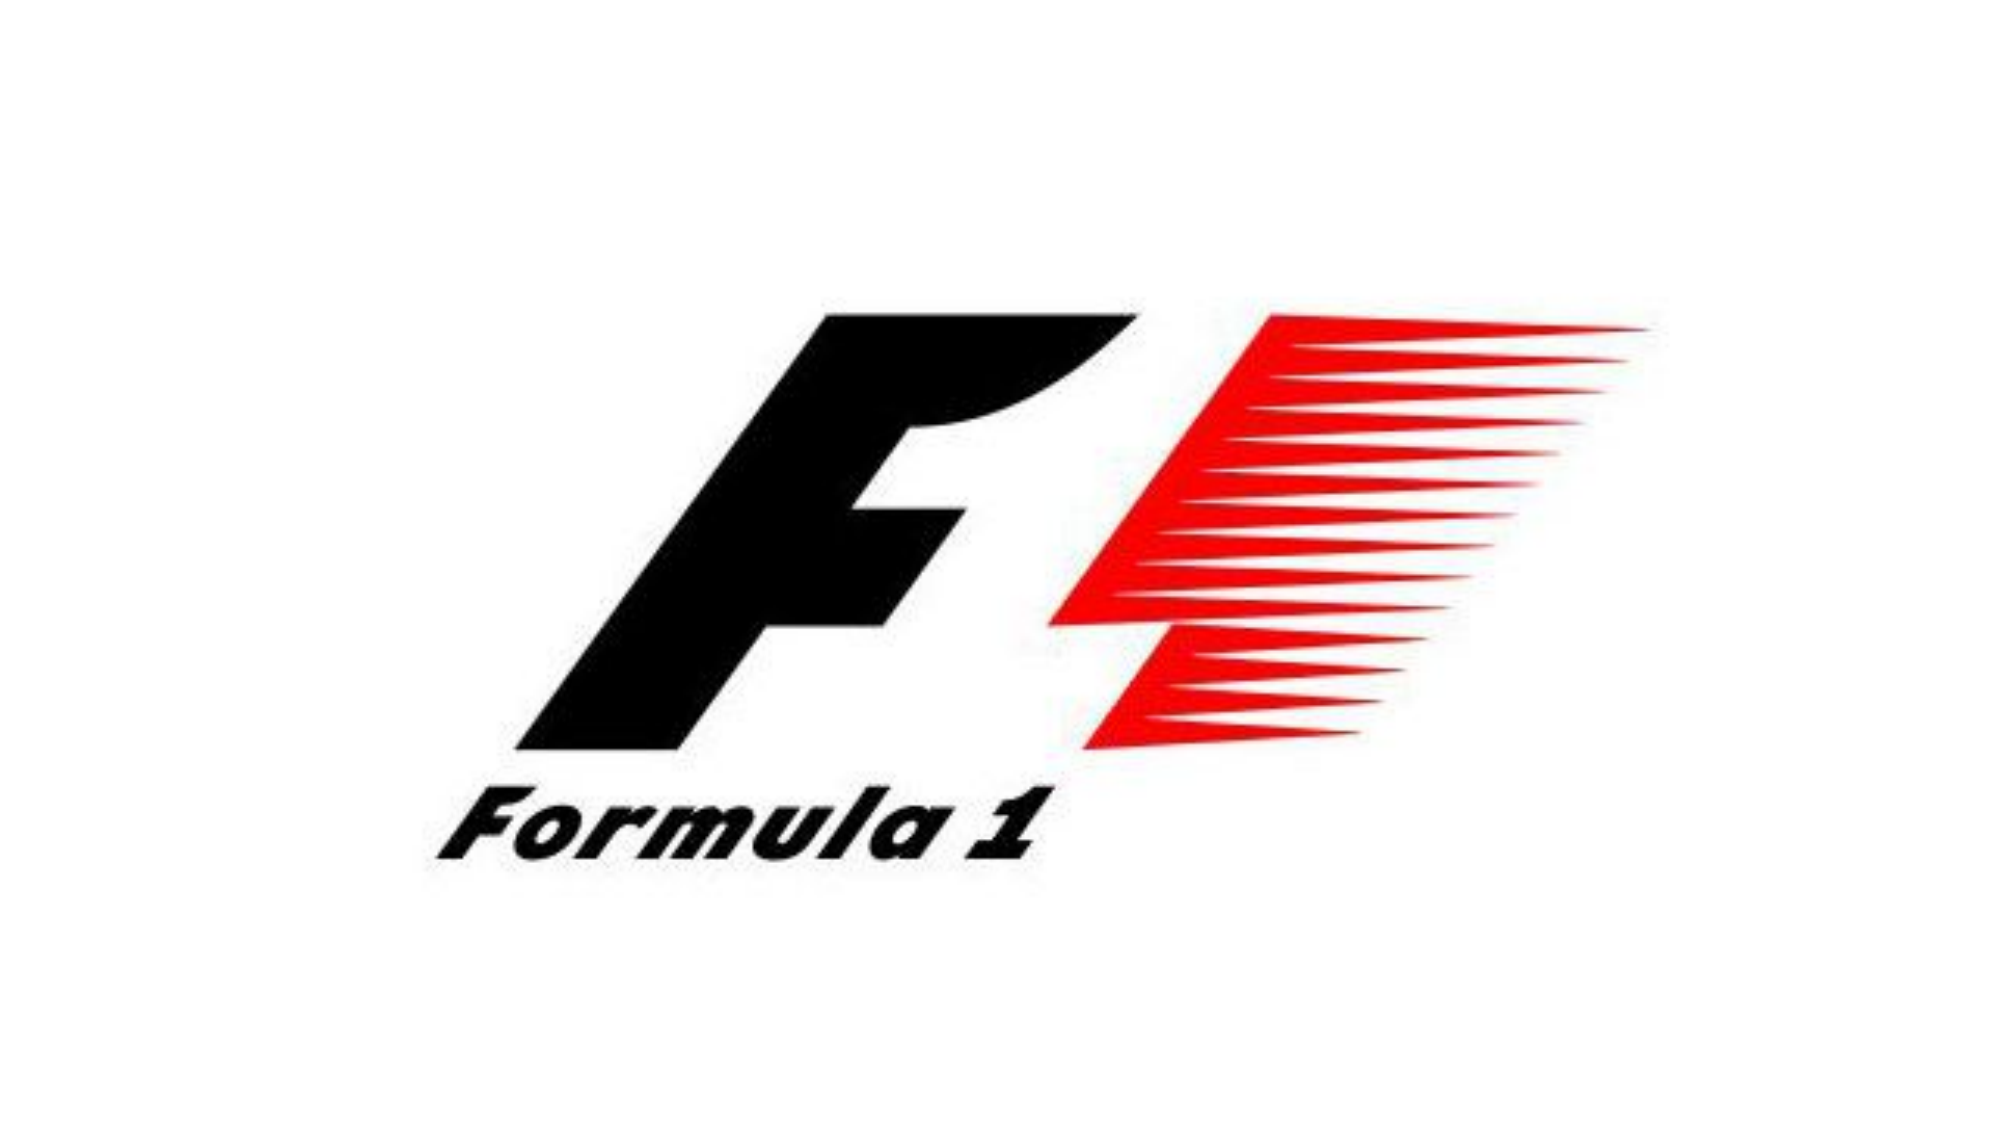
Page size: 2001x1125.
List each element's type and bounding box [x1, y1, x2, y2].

list [0, 0, 2000, 1125]
